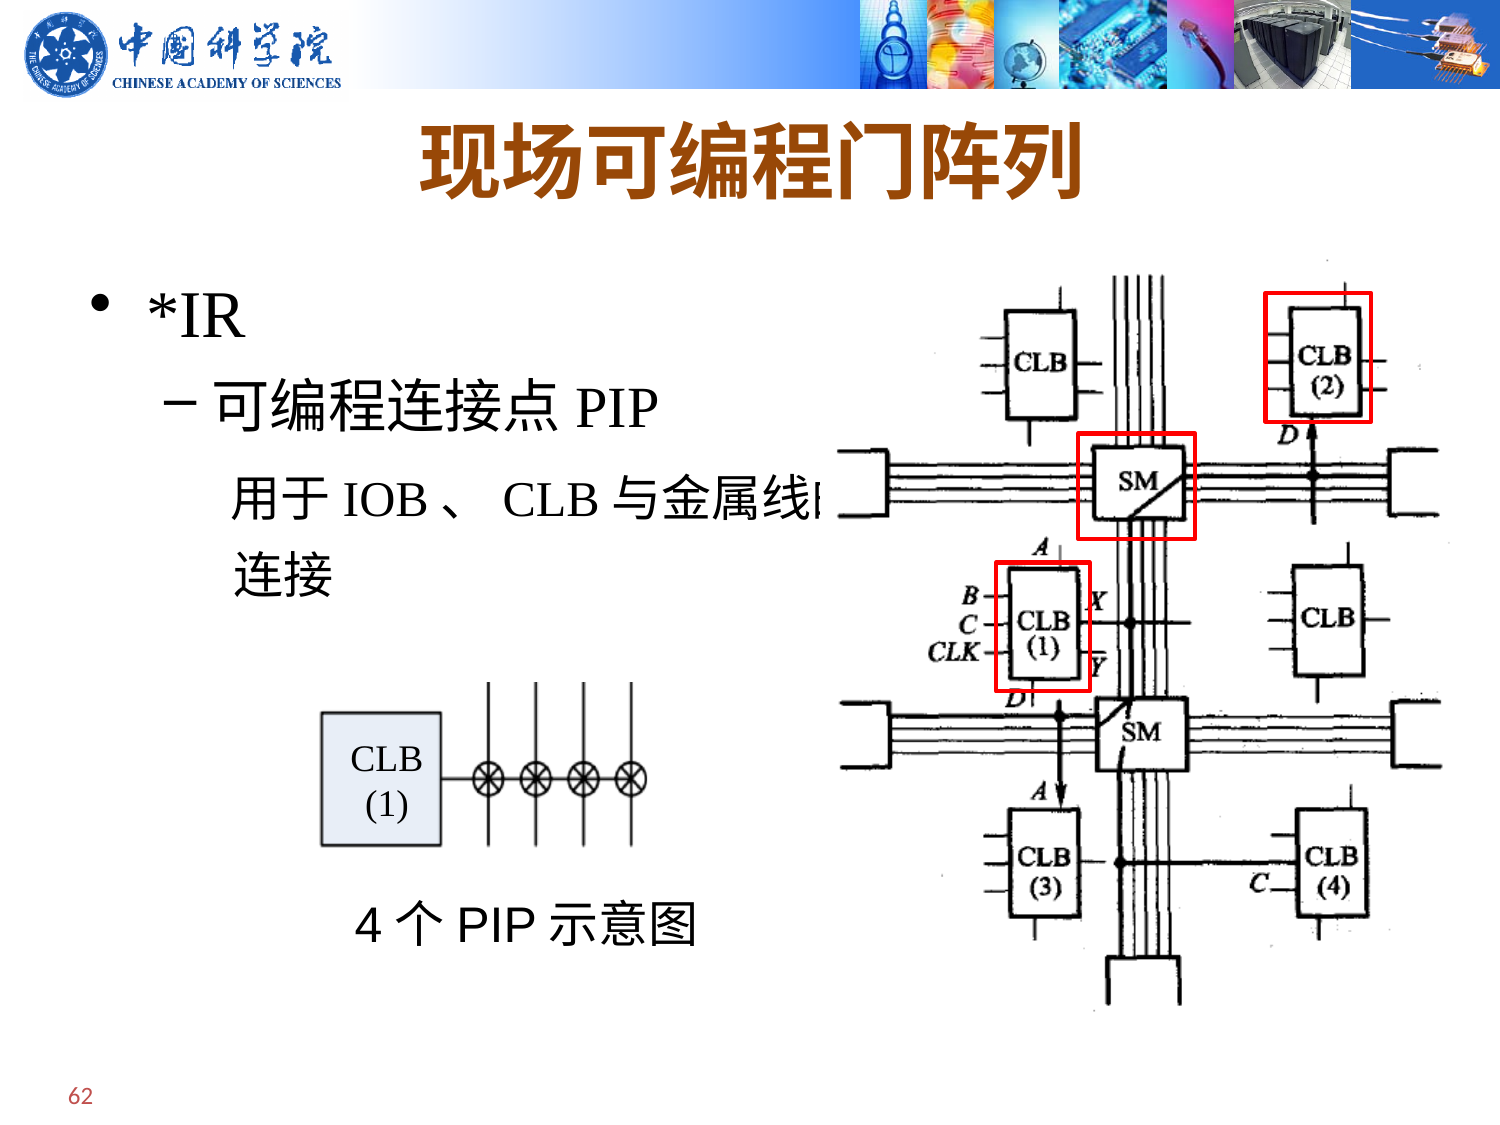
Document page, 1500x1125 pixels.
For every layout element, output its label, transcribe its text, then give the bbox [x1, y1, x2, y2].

title 现场可编程门阵列 [76, 101, 1427, 232]
list *IR 可编程连接点PIP 用于IOB、CLB与金属线的 连接 [75, 255, 1471, 704]
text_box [316, 682, 798, 962]
picture [820, 257, 1460, 1017]
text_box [995, 292, 1372, 692]
picture [860, 0, 1500, 89]
picture [23, 10, 349, 102]
